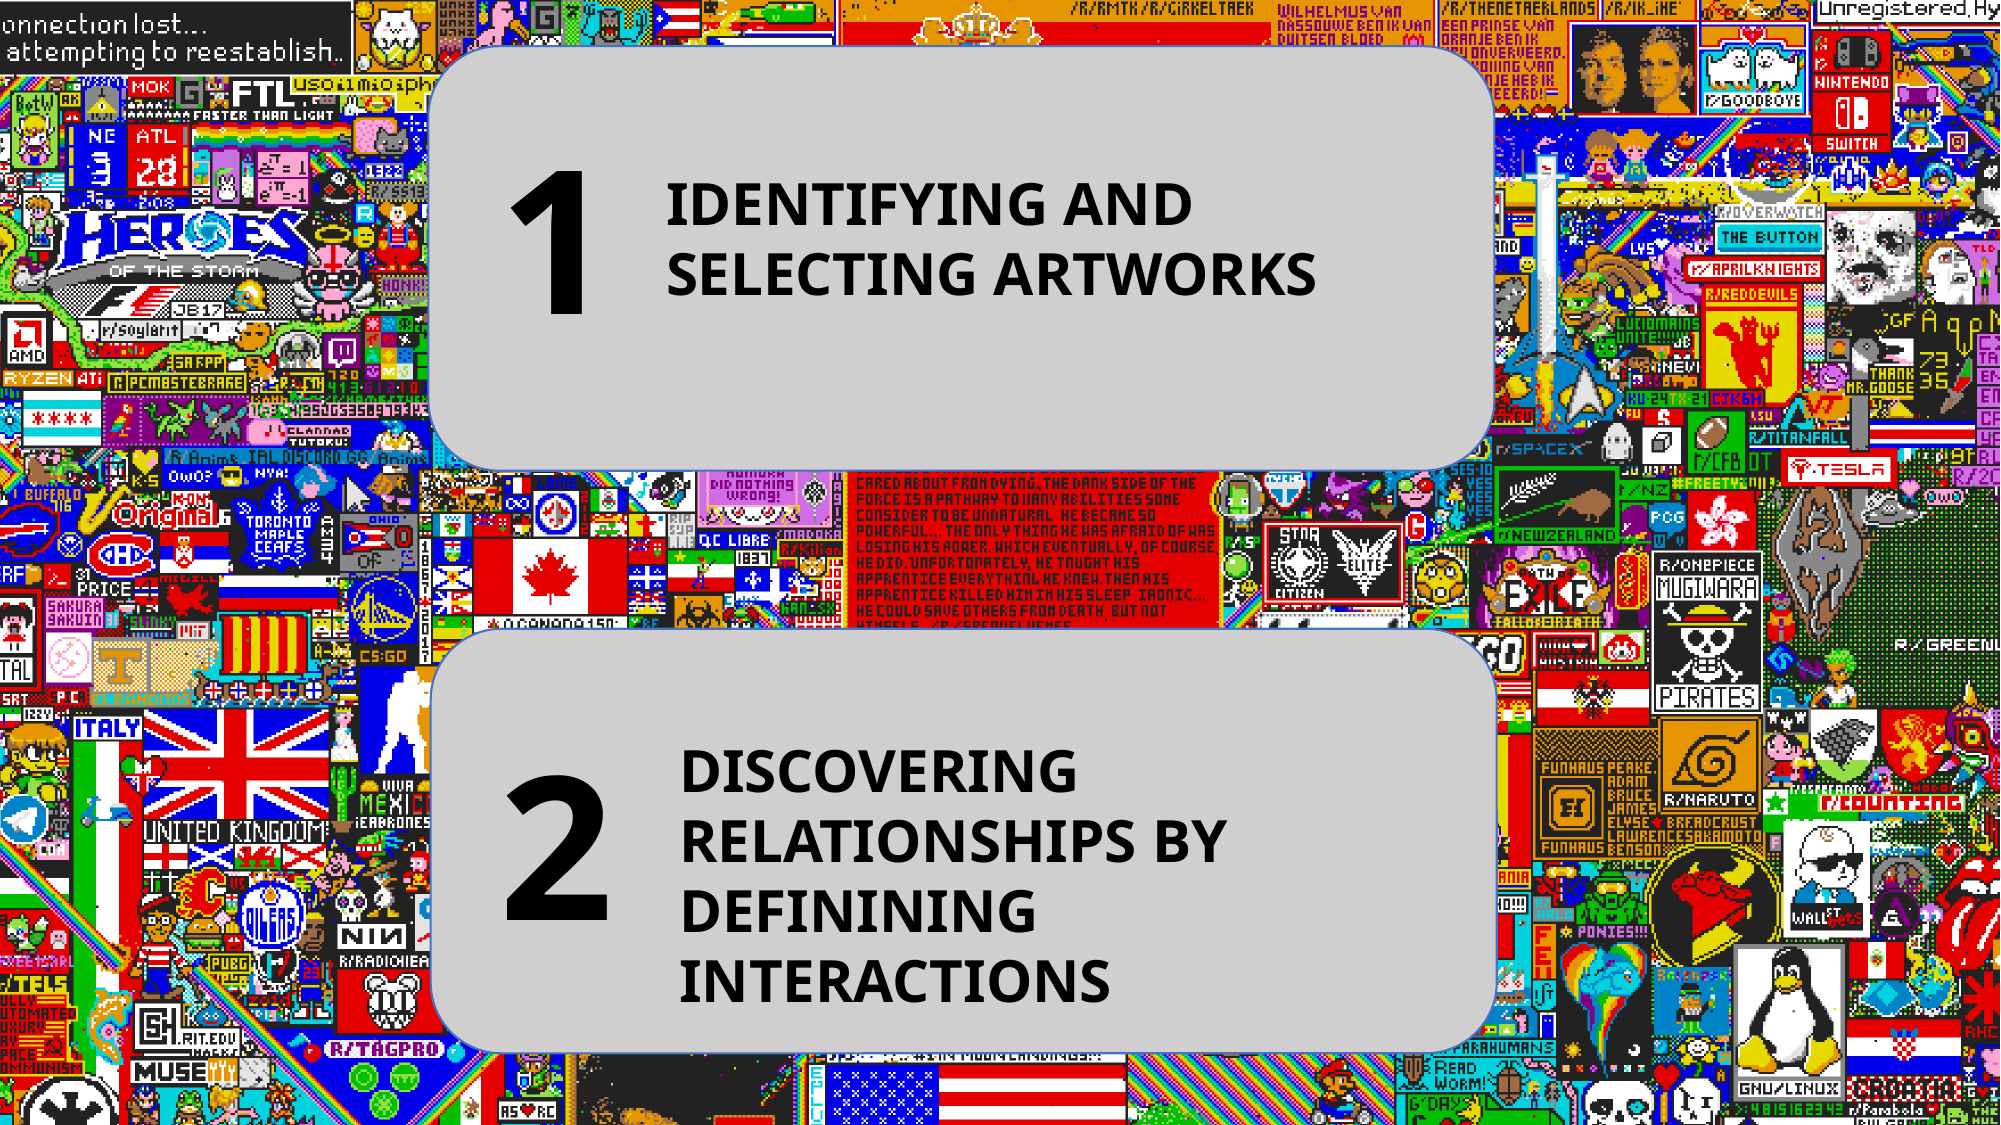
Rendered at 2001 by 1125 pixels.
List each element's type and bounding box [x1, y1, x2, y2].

text_box [0, 0, 2000, 1125]
